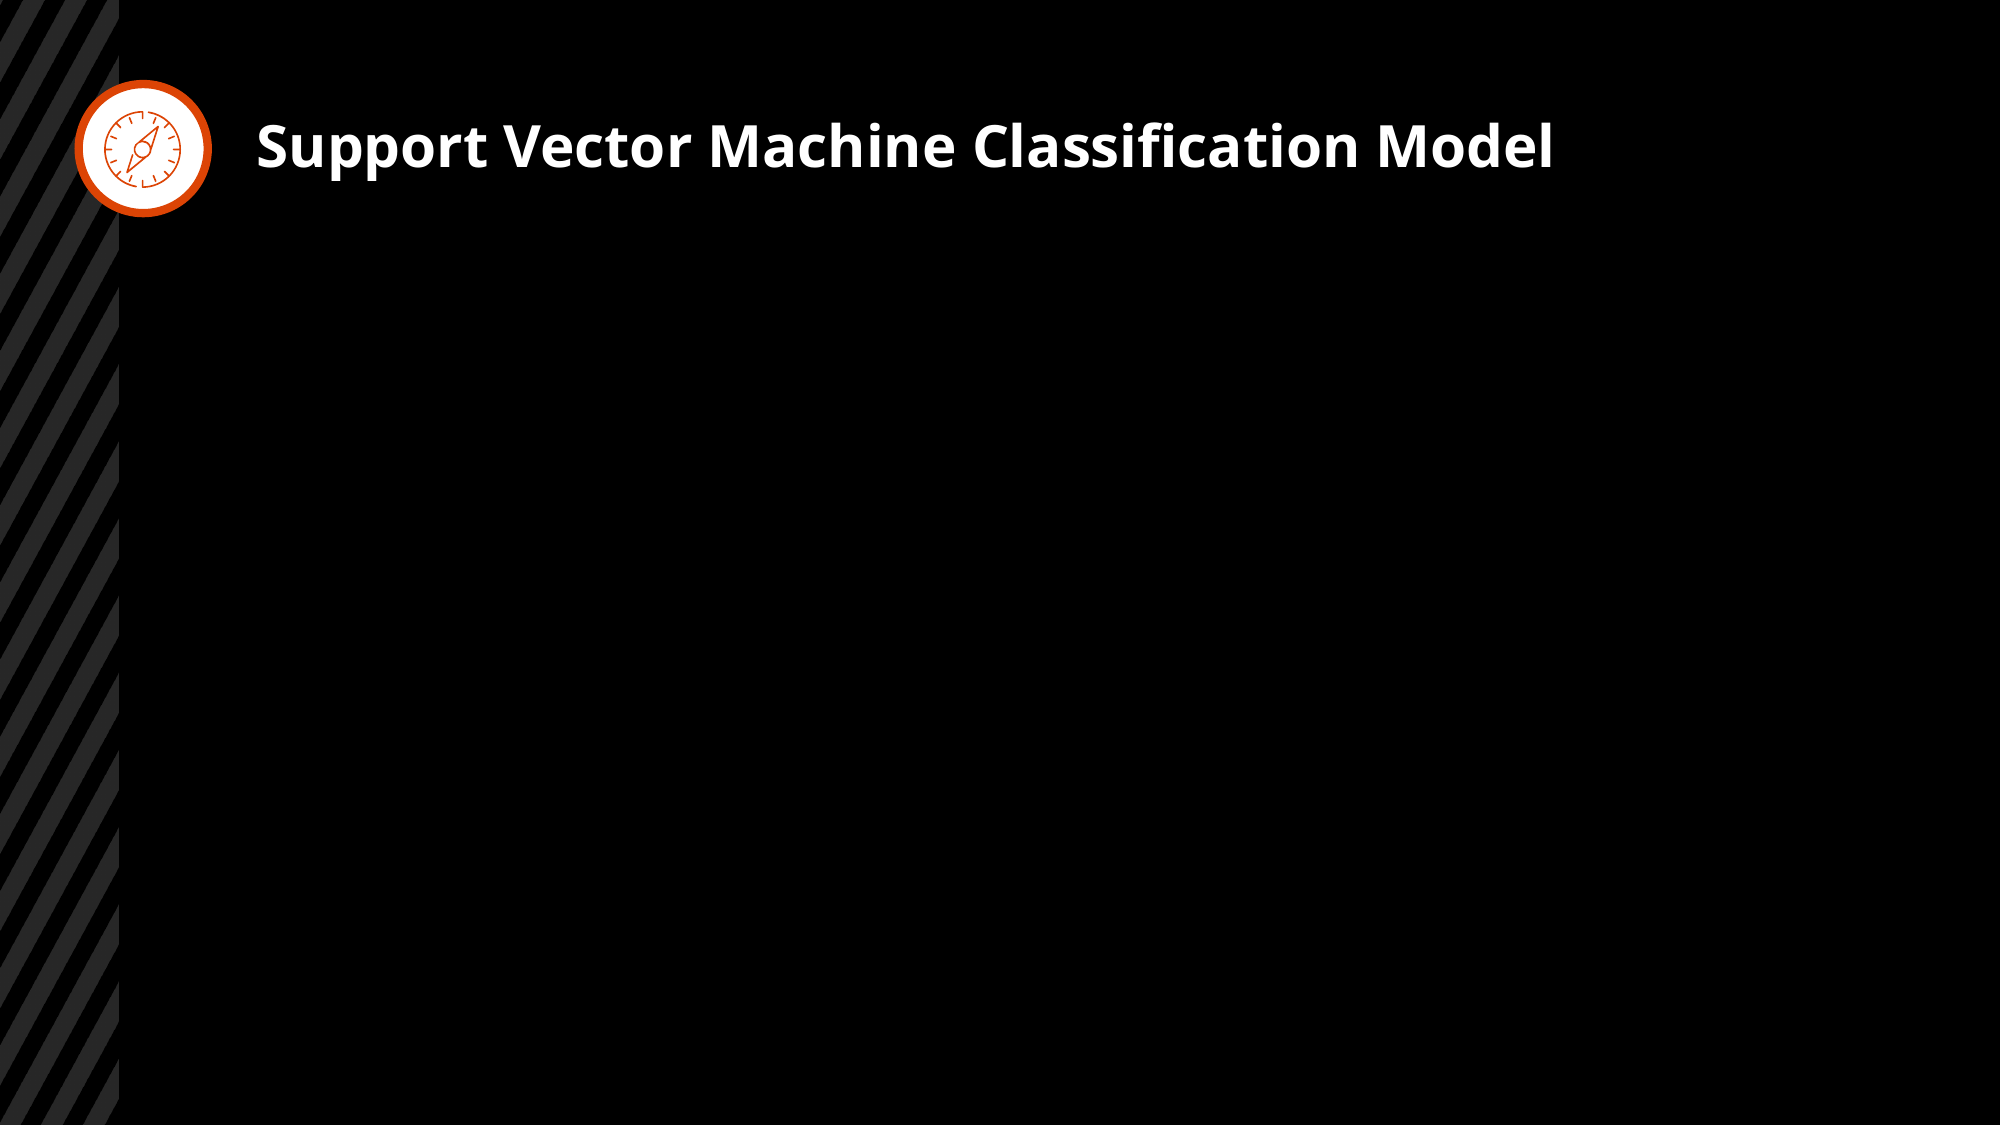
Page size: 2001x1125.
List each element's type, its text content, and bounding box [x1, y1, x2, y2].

picture [101, 107, 184, 191]
picture [0, 0, 119, 1125]
title Support Vector Machine Classification Model [241, 108, 1863, 190]
